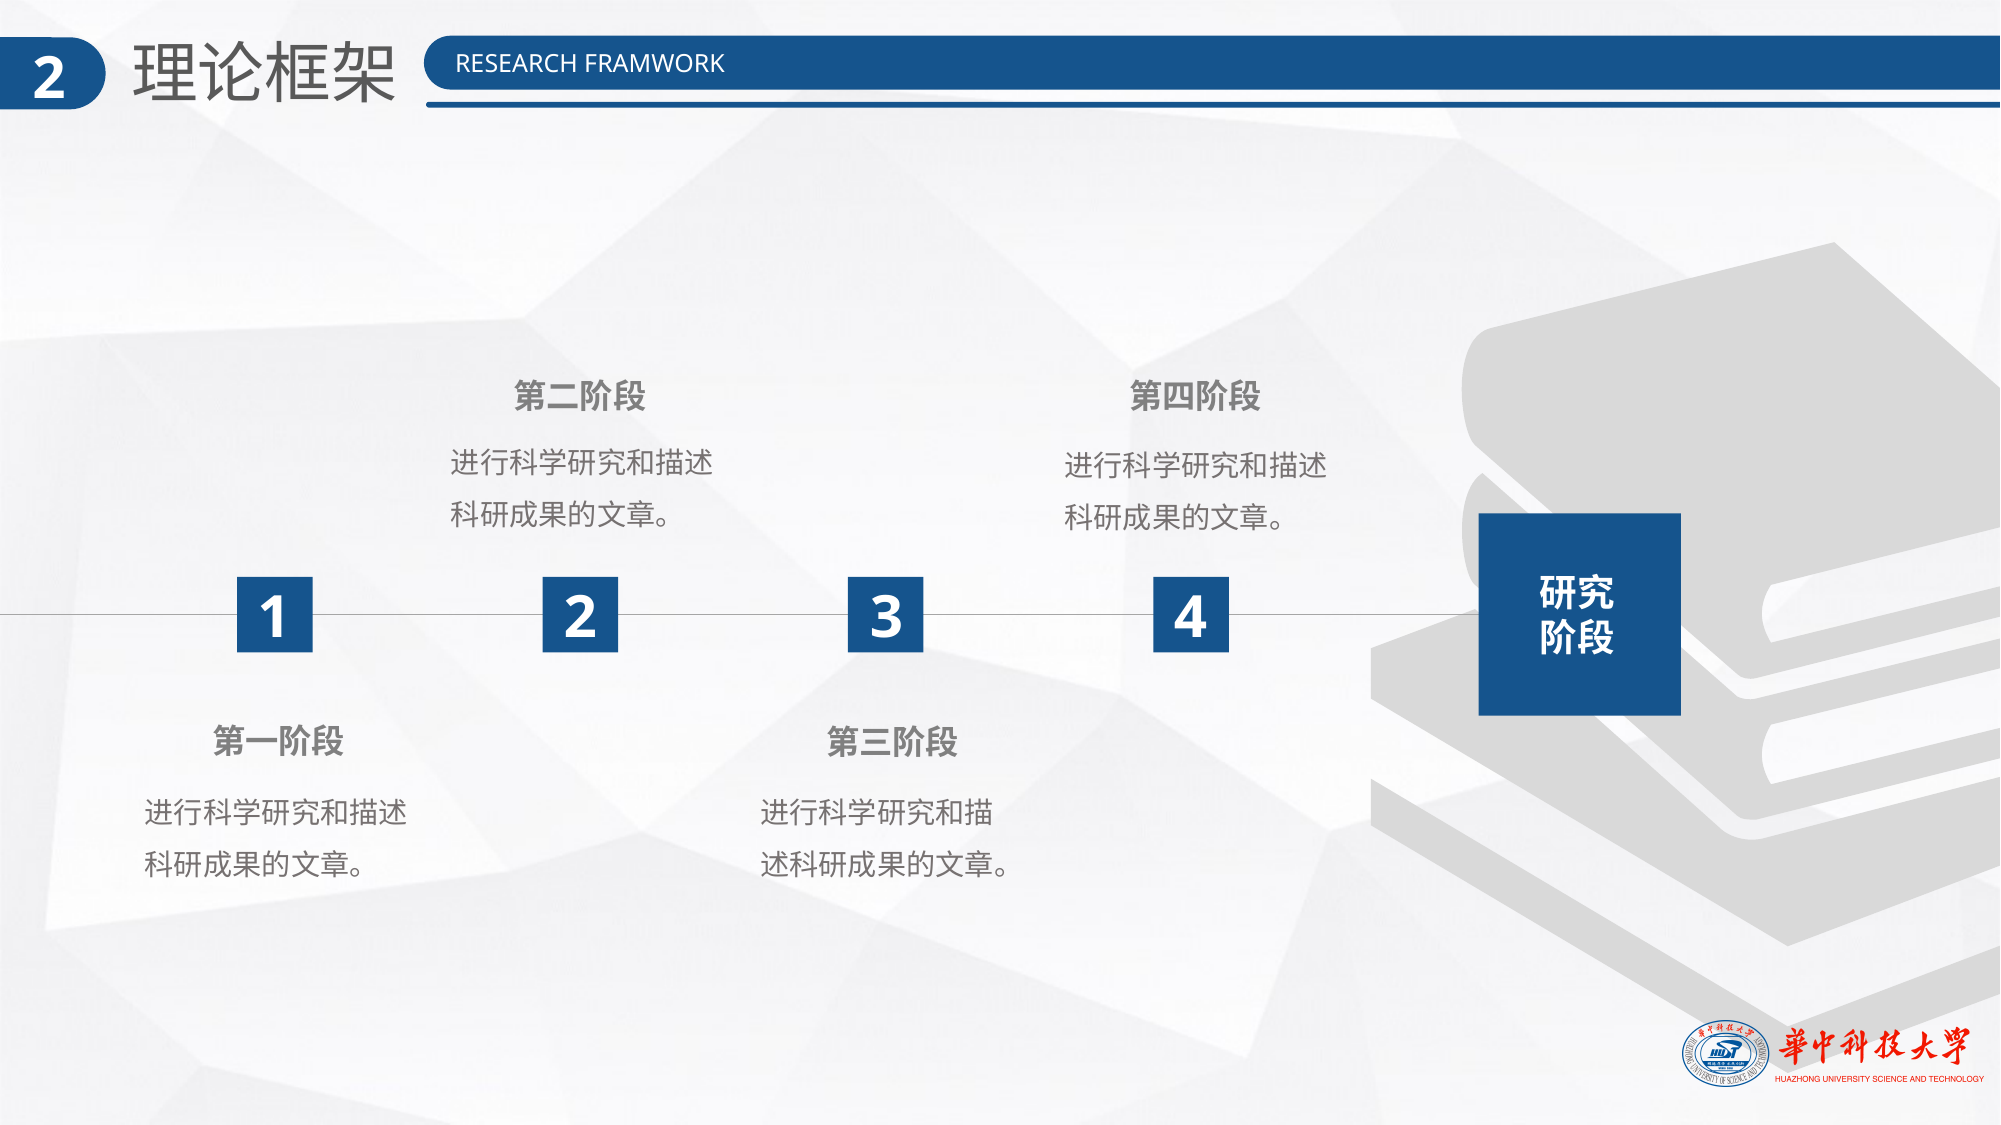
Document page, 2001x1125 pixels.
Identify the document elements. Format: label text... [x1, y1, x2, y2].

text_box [834, 571, 939, 658]
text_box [129, 712, 429, 891]
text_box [1138, 571, 1243, 658]
text_box 理论框架 [116, 23, 414, 119]
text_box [1478, 513, 1681, 716]
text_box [745, 713, 1039, 891]
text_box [0, 33, 106, 119]
picture [0, 0, 2001, 1125]
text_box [1049, 367, 1361, 544]
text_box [527, 571, 633, 658]
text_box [423, 35, 2000, 108]
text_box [1372, 243, 2000, 1071]
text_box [221, 571, 327, 658]
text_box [435, 367, 742, 541]
